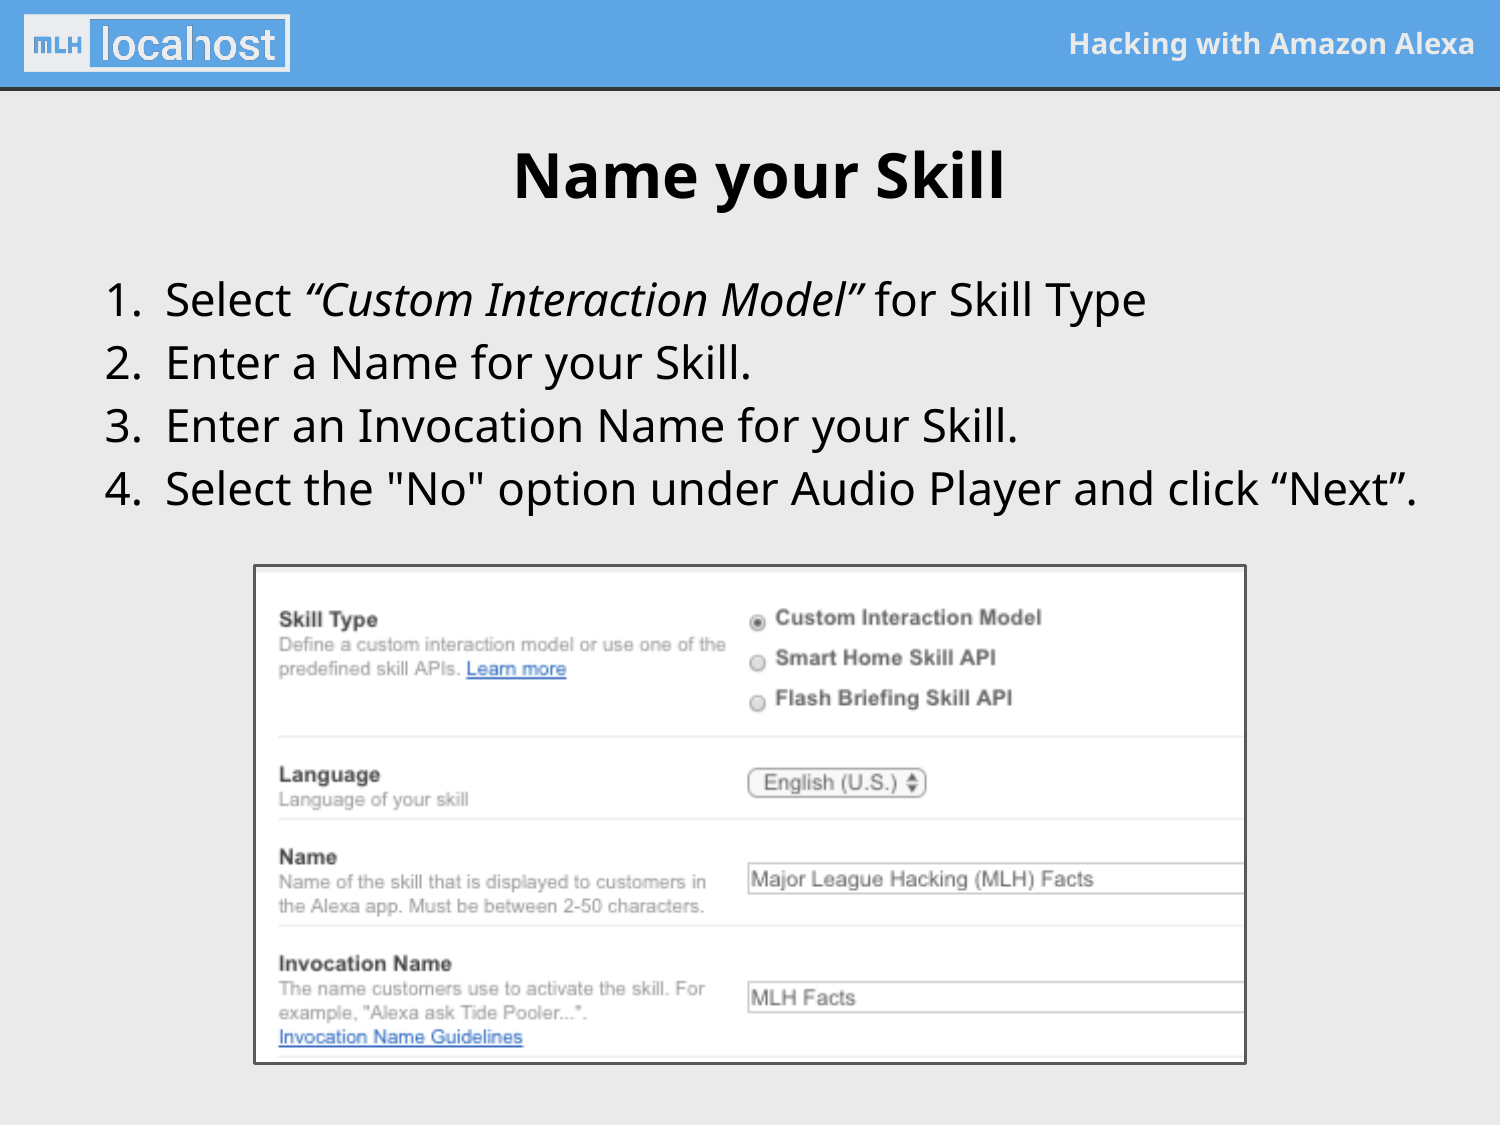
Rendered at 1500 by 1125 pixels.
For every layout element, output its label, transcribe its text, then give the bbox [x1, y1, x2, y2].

picture [24, 14, 290, 72]
picture [255, 567, 1245, 1063]
title Name your Skill [36, 106, 1484, 242]
text_box Select “Custom Interaction Model” for Skill Type Enter a Name for your Skill. Enter an Invocation Name for your Skill. Select the "No" option under Audio Player and click “Next”. [0, 243, 1500, 533]
